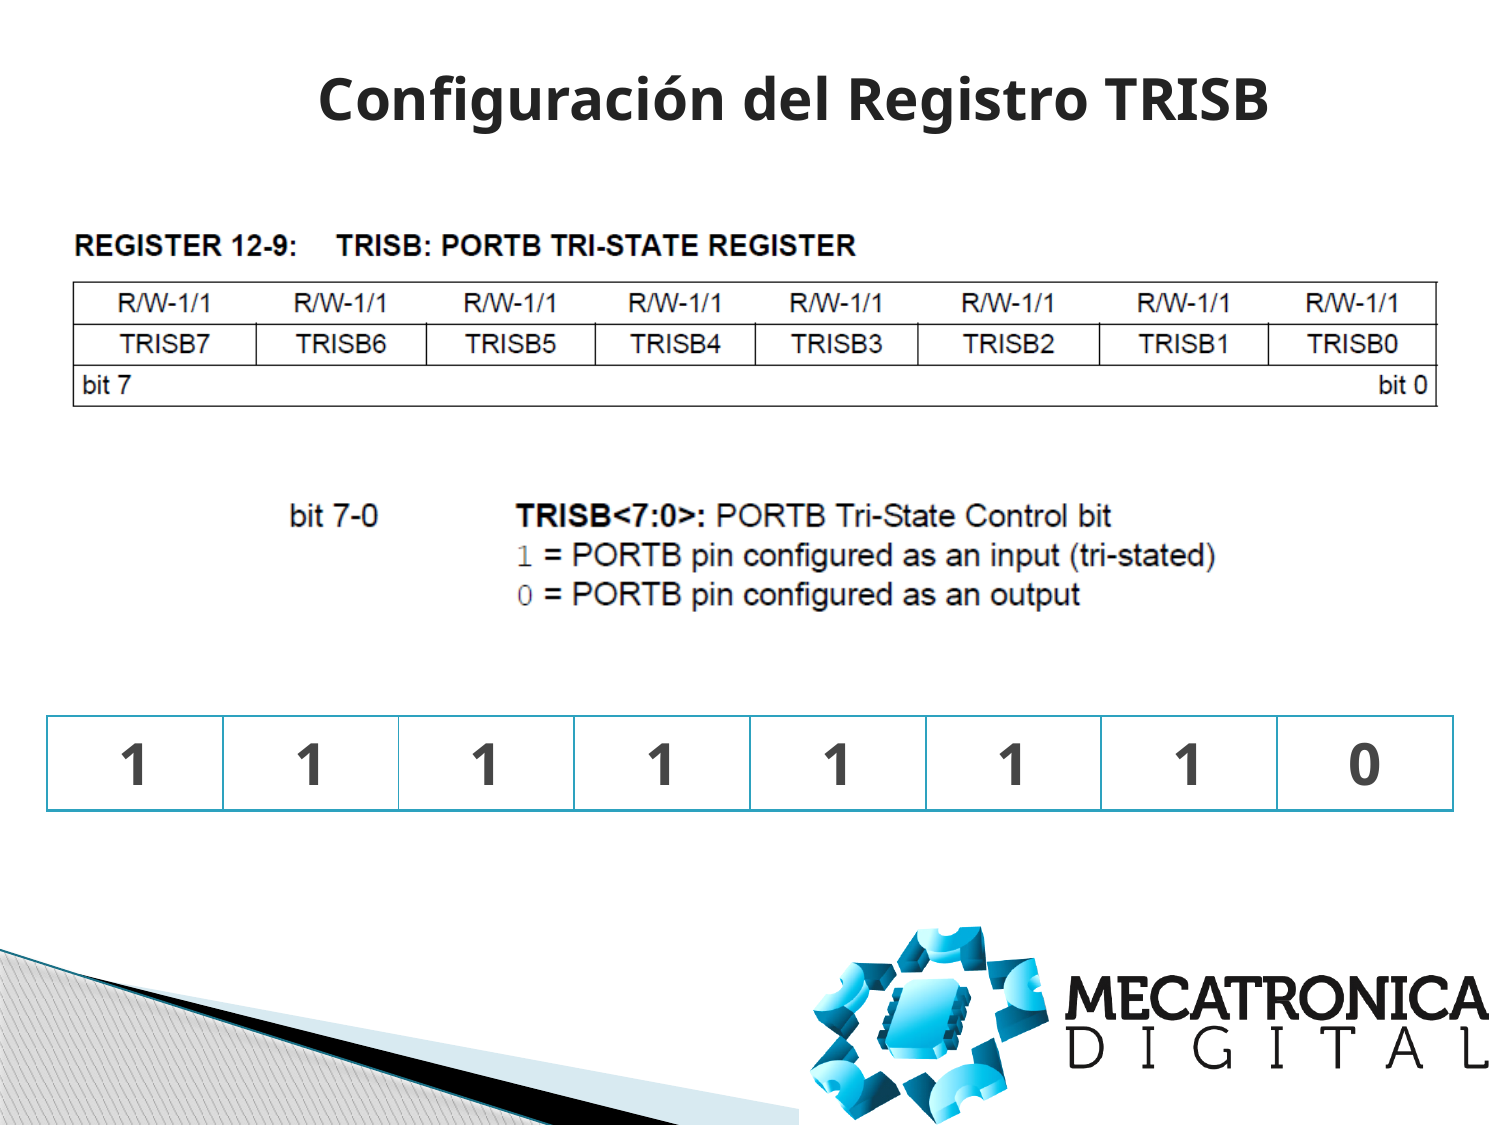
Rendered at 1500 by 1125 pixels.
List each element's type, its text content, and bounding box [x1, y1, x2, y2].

table_header 1 [927, 717, 1100, 809]
table_header 0 [1278, 717, 1452, 809]
table_header 1 [1102, 717, 1276, 809]
picture [267, 477, 1233, 648]
table_header 1 [575, 717, 749, 809]
table_header 1 [751, 717, 925, 809]
table_header 1 [399, 717, 573, 809]
list Configuración del Registro TRISB [253, 54, 1317, 219]
picture [798, 919, 1500, 1125]
table_header 1 [224, 717, 398, 809]
picture [64, 219, 1448, 430]
table_header 1 [48, 717, 222, 809]
